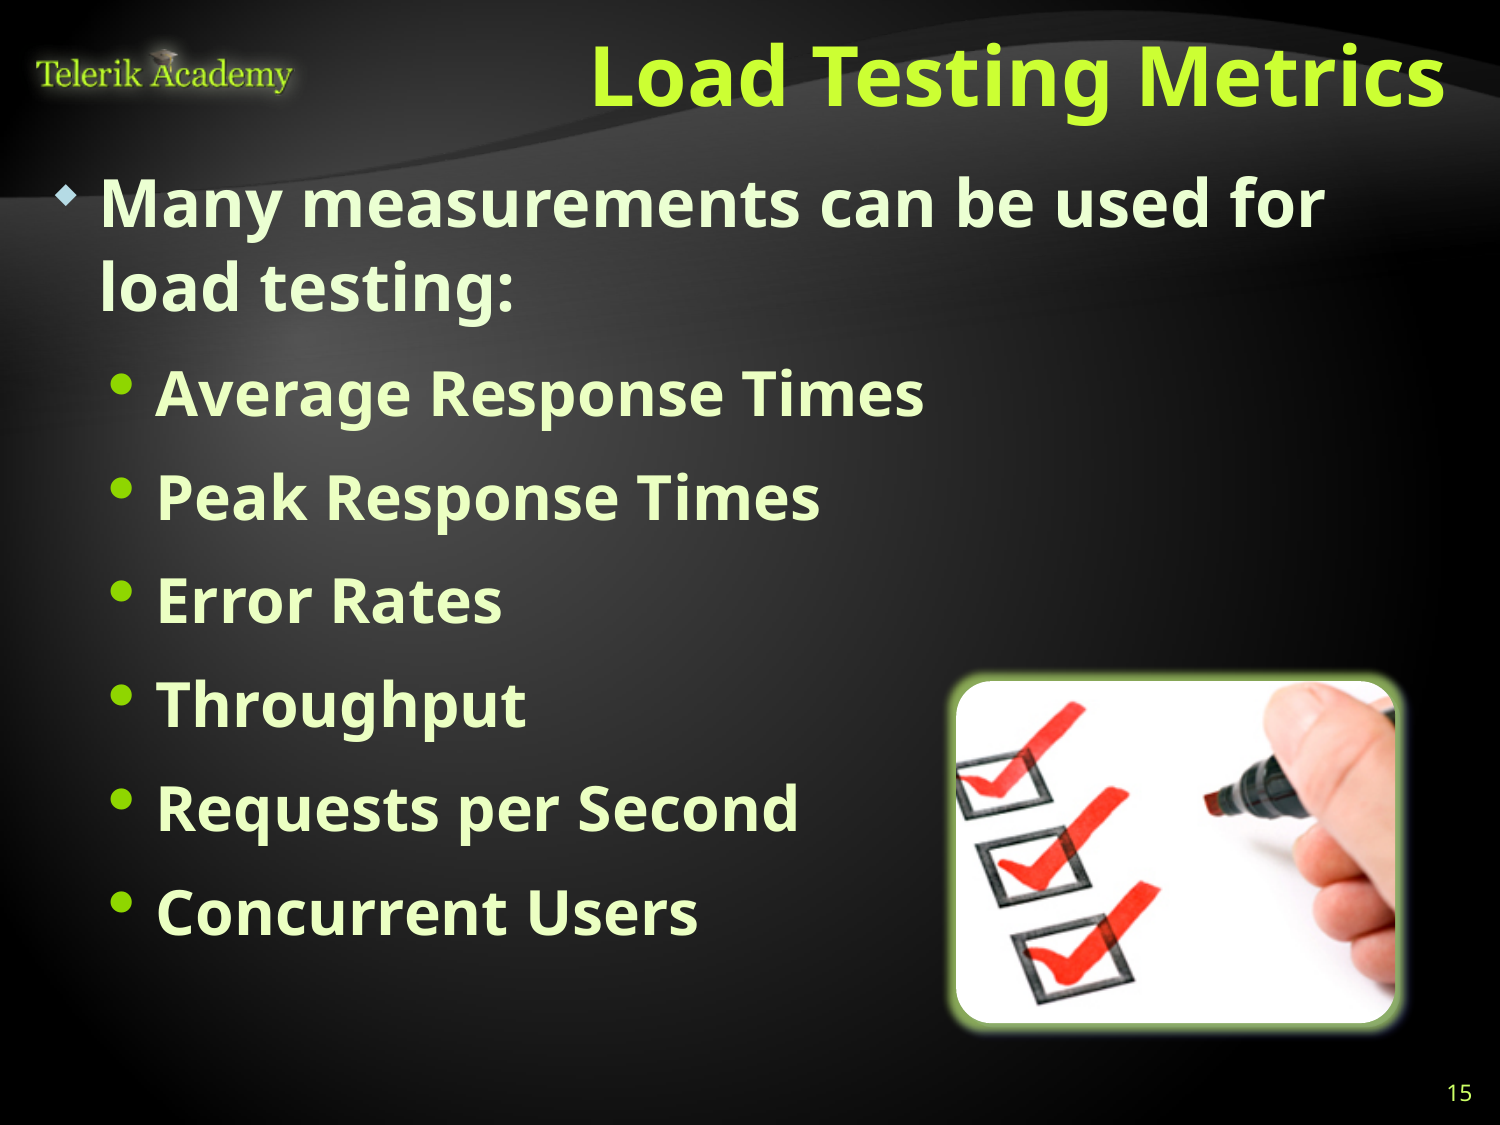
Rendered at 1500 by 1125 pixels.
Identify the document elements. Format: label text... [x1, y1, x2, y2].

slide_number 15 [1412, 1074, 1488, 1113]
title Load Testing Metrics [300, 12, 1463, 149]
list Many measurements can be used for load testing: Average Response Times Peak Response Times Error Rates Throughput Requests per Second Concurrent Users [37, 149, 1463, 1100]
picture [0, 0, 1500, 1125]
